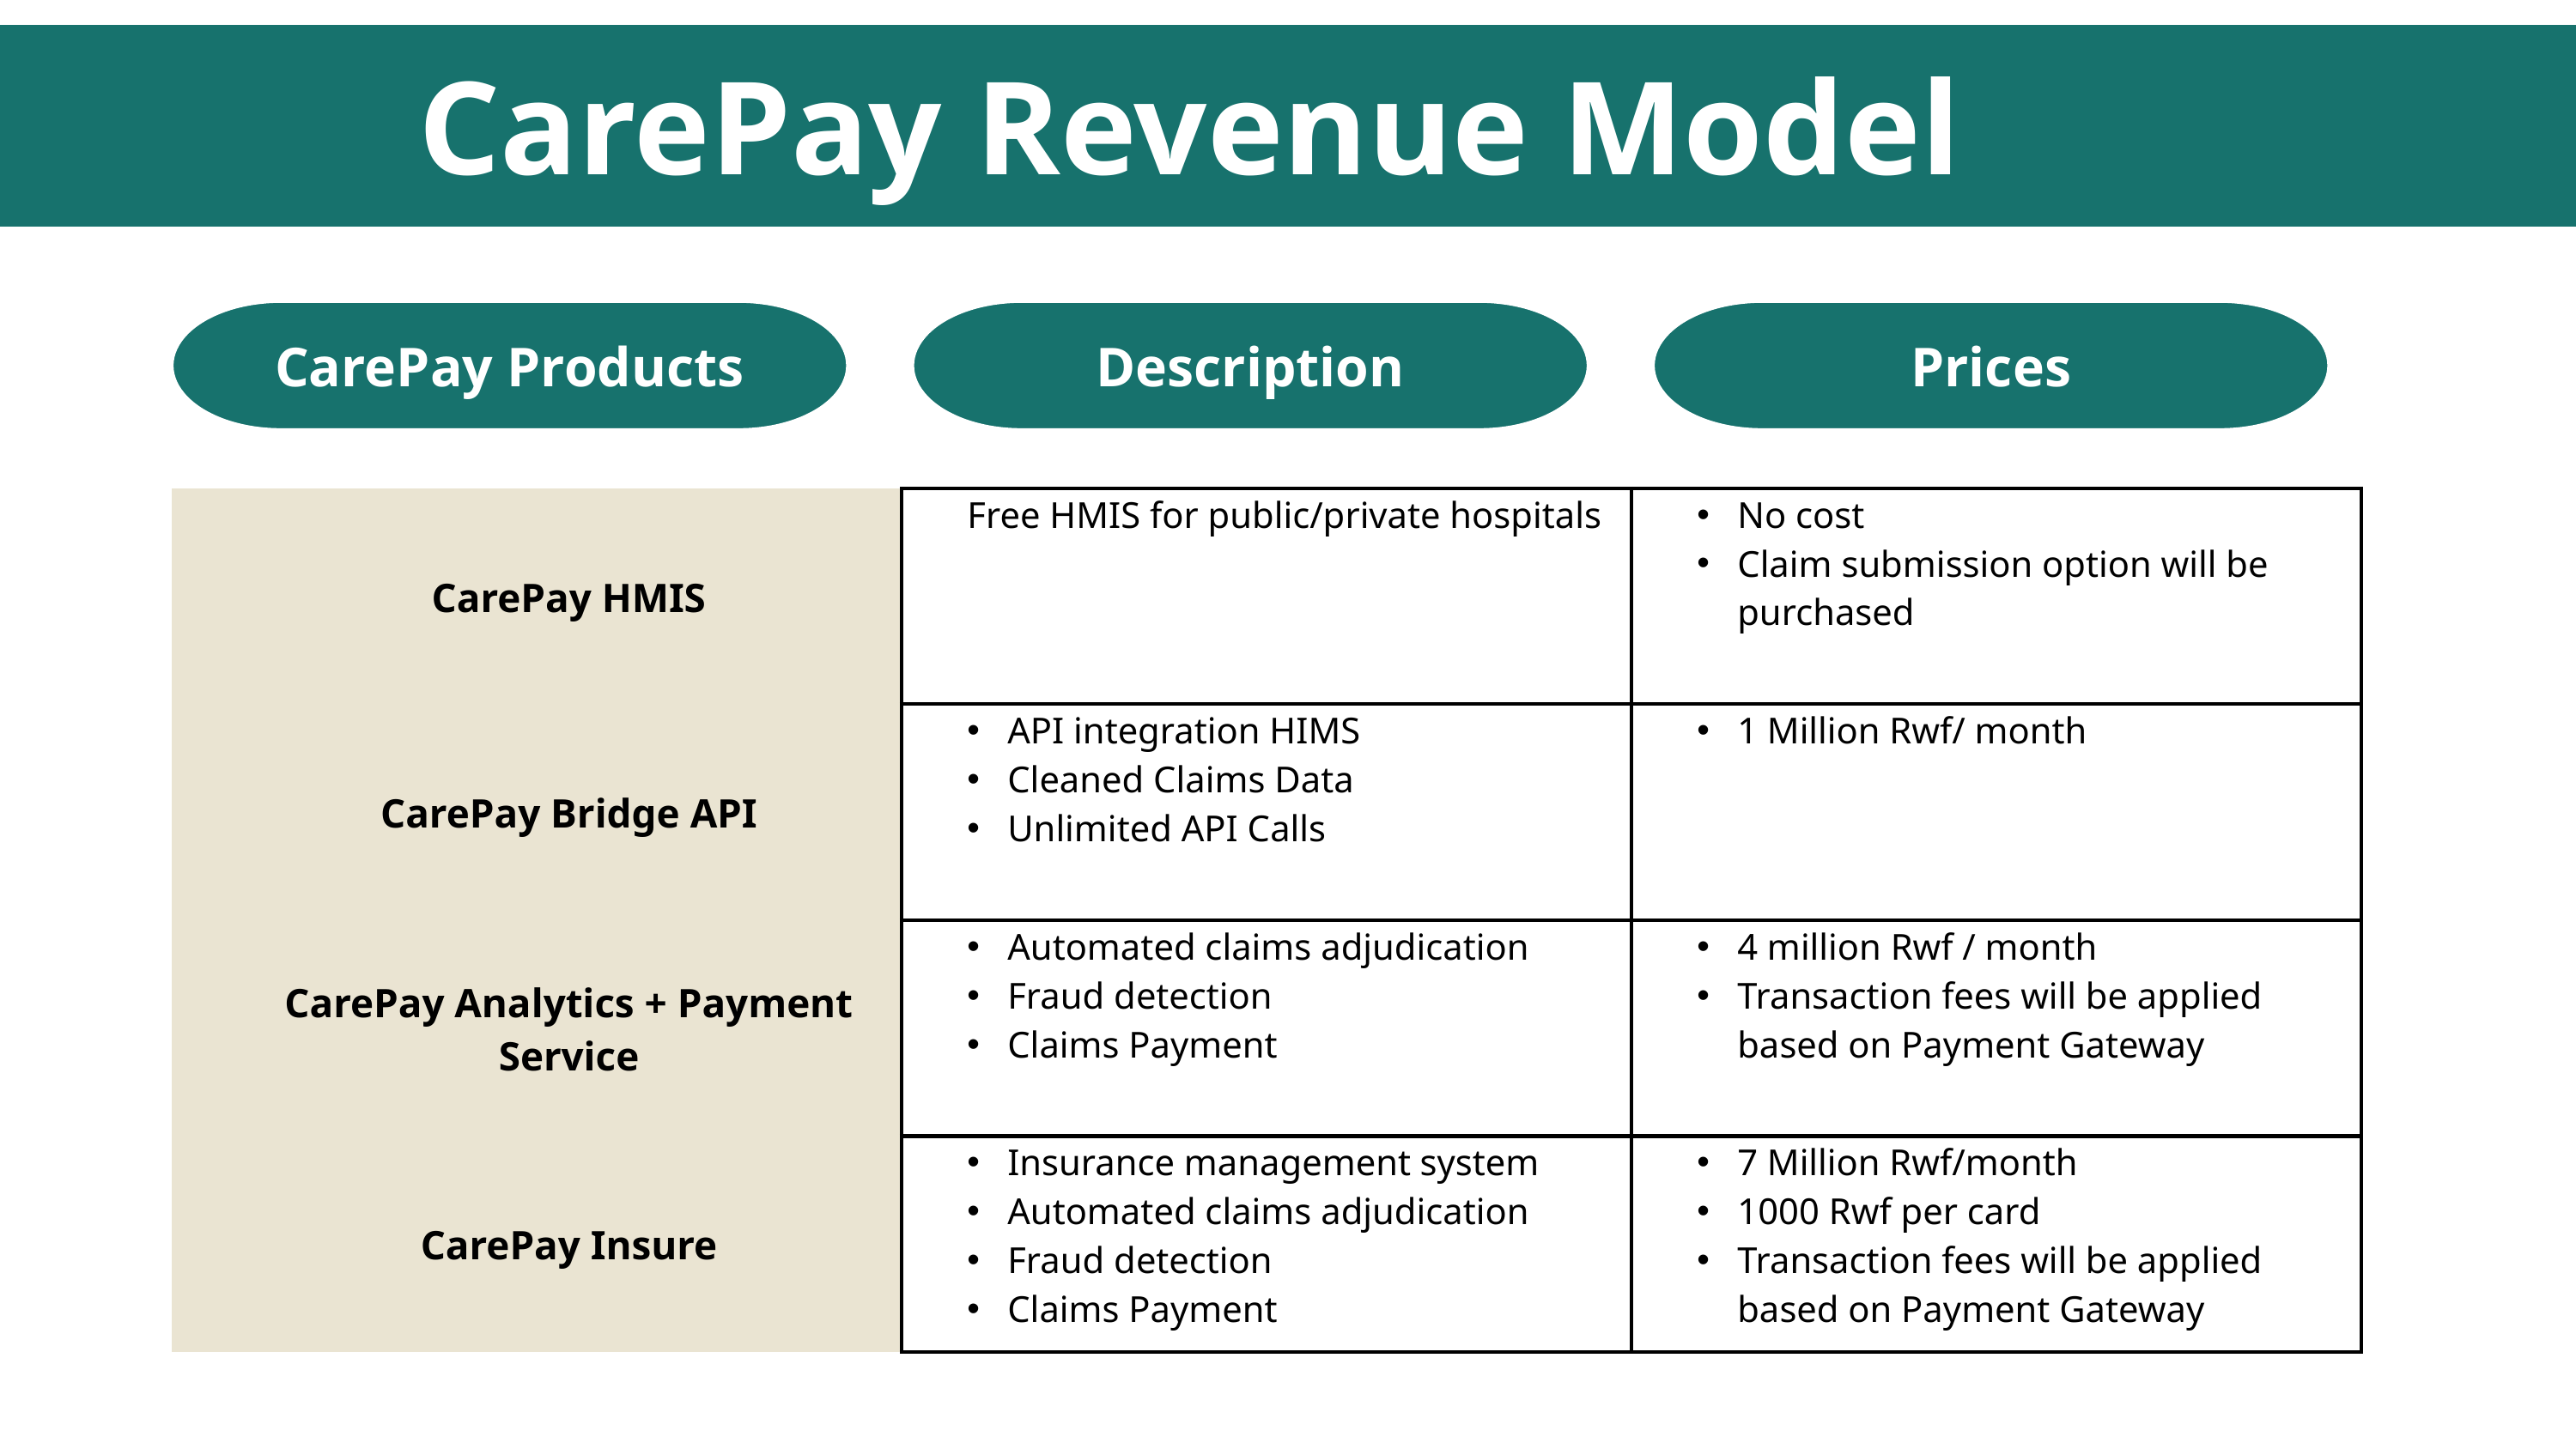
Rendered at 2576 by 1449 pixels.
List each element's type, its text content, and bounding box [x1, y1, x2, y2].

table_cell Insurance management system Automated claims adjudication Fraud detection Claims Payment [903, 1138, 1630, 1350]
table_header No cost Claim submission option will be purchased [1633, 490, 2360, 702]
table_cell CarePay Analytics + Payment Service [172, 920, 900, 1136]
table_header Free HMIS for public/private hospitals [903, 490, 1630, 702]
text_box Description [910, 299, 1591, 433]
table_cell 7 Million Rwf/month 1000 Rwf per card Transaction fees will be applied based on Payment Gateway [1633, 1138, 2360, 1350]
text_box Prices [1650, 299, 2331, 433]
table_cell Automated claims adjudication Fraud detection Claims Payment [903, 922, 1630, 1134]
table_cell API integration HIMS Cleaned Claims Data Unlimited API Calls [903, 706, 1630, 919]
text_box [0, 24, 2576, 227]
table_cell 1 Million Rwf/ month [1633, 706, 2360, 919]
table_header CarePay HMIS [172, 488, 900, 704]
table_cell CarePay Bridge API [172, 704, 900, 920]
text_box CarePay Products [169, 299, 850, 433]
table_cell 4 million Rwf / month Transaction fees will be applied based on Payment Gateway [1633, 922, 2360, 1134]
table_cell CarePay Insure [172, 1136, 900, 1352]
